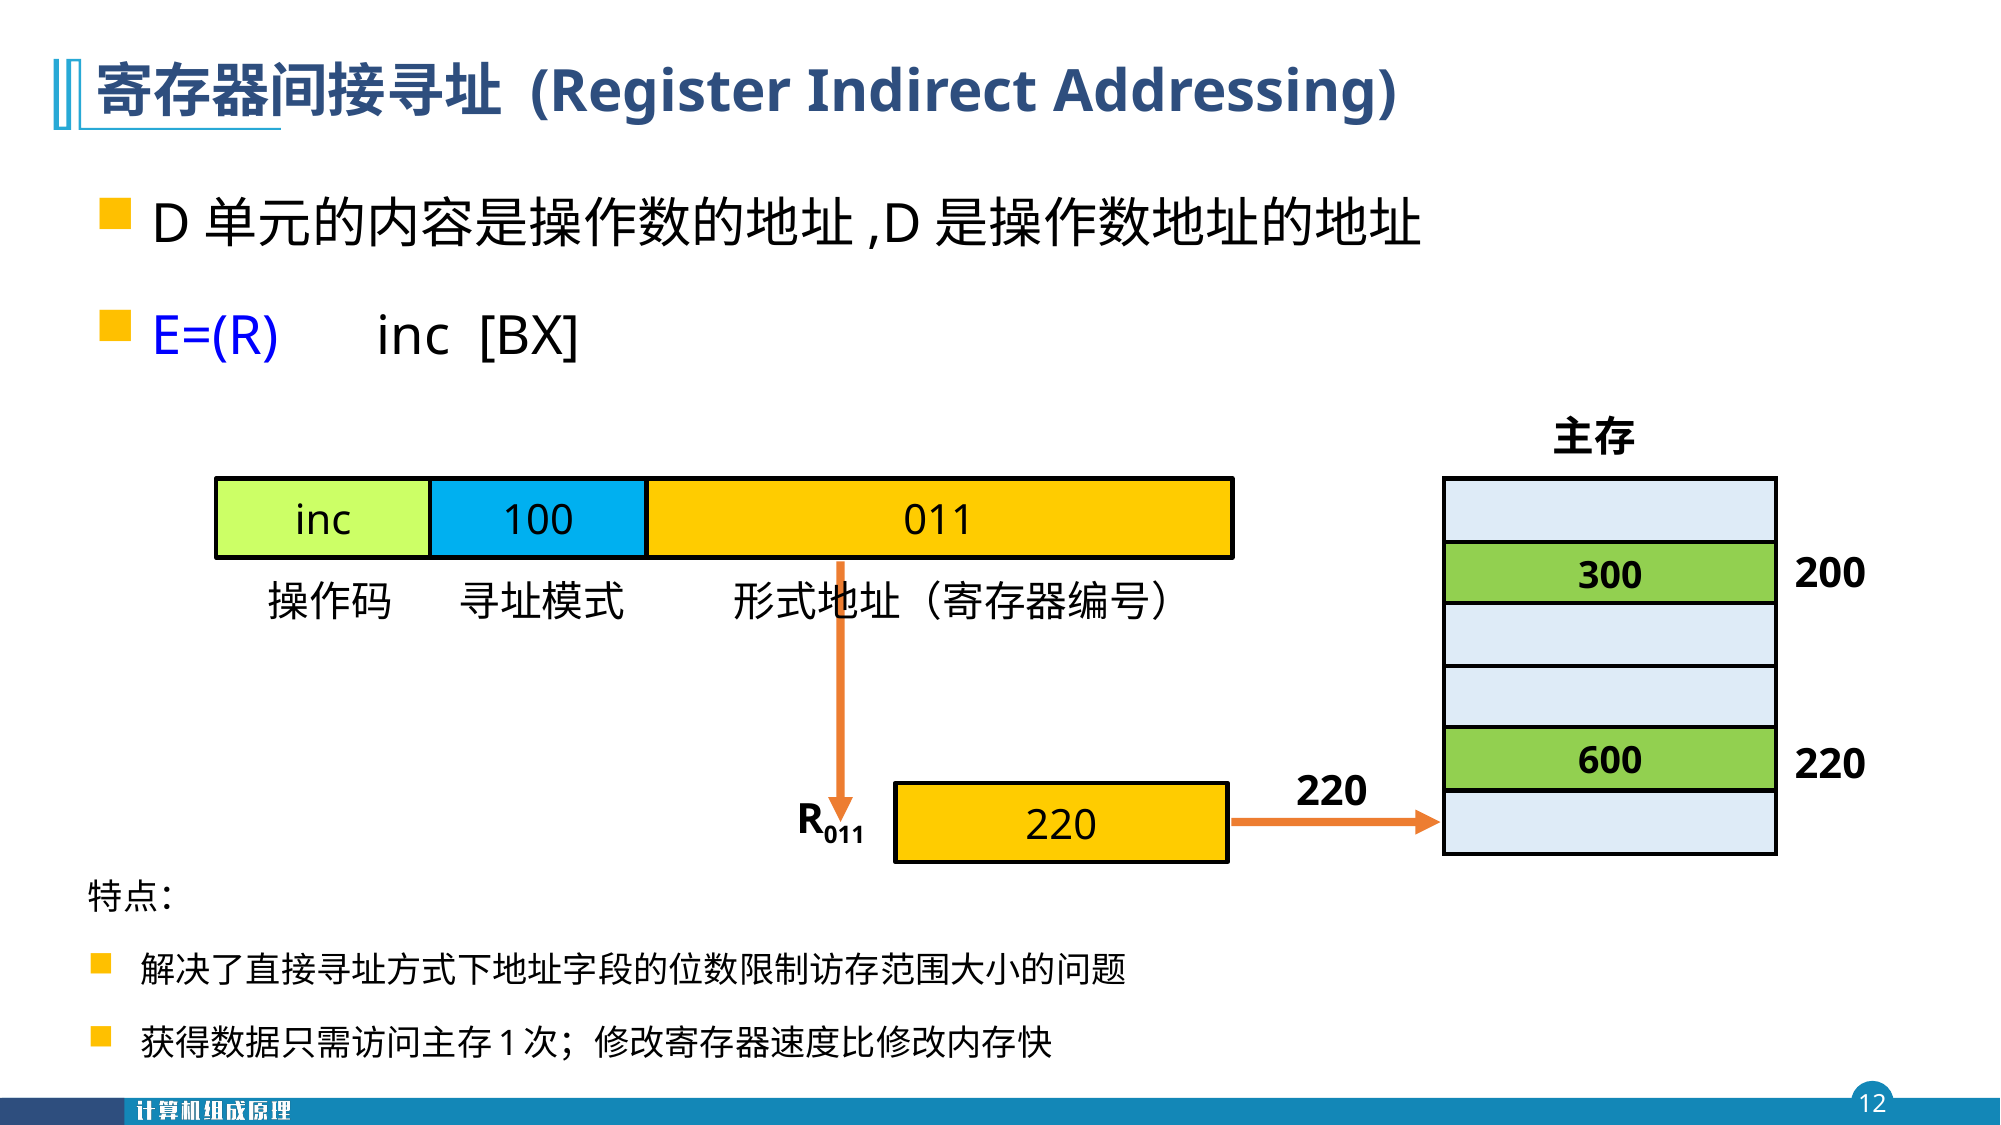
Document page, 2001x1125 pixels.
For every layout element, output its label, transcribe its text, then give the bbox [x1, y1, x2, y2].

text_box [216, 401, 1885, 863]
list D单元的内容是操作数的地址,D是操作数地址的地址 E=(R) inc [BX] [80, 154, 1805, 416]
title 寄存器间接寻址 (Register Indirect Addressing) [80, 42, 1805, 144]
text_box 特点： 解决了直接寻址方式下地址字段的位数限制访存范围大小的问题 获得数据只需访问主存1次；修改寄存器速度比修改内存快 [72, 850, 1778, 1071]
